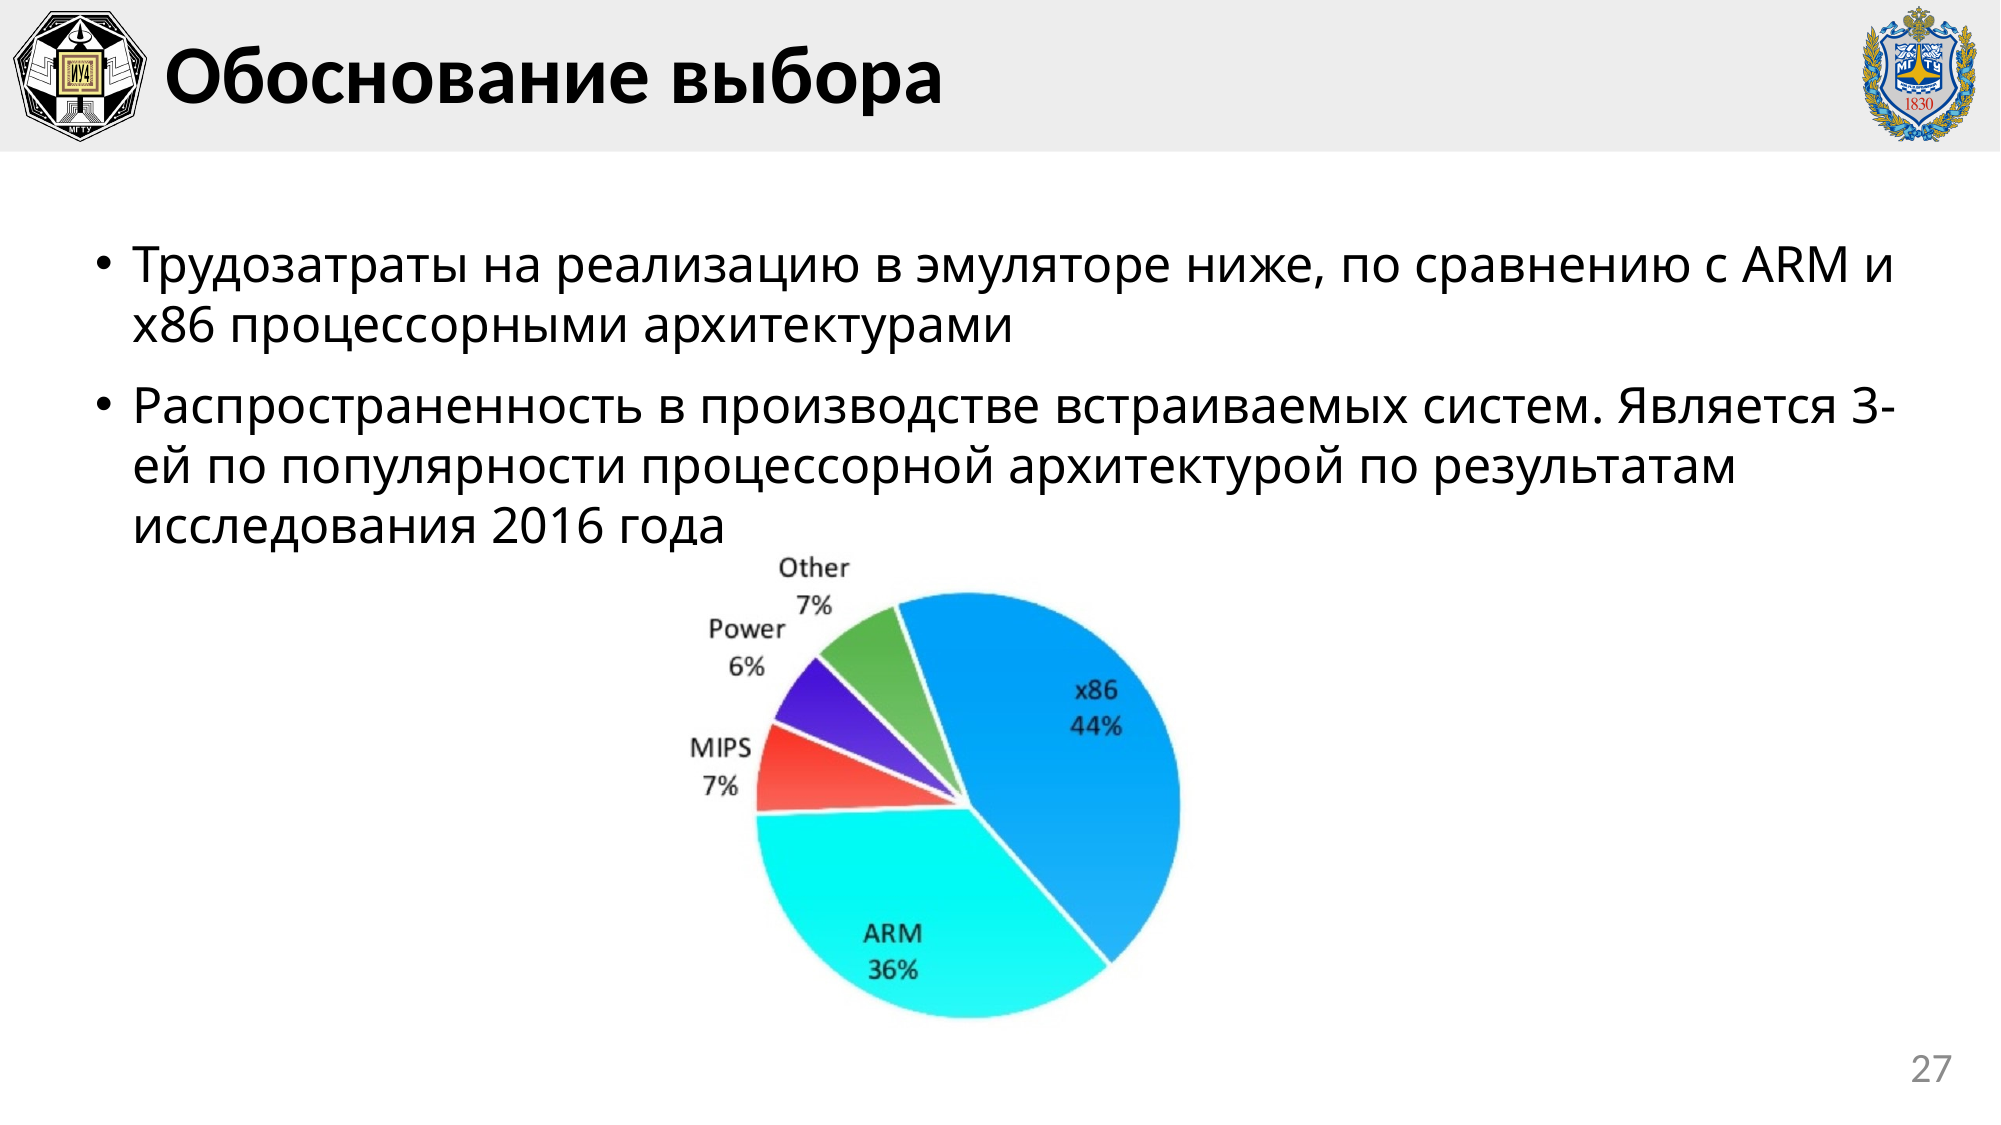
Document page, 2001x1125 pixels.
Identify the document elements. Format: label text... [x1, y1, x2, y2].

picture [675, 545, 1238, 1037]
slide_number 27 [1517, 1036, 1968, 1097]
picture [1862, 5, 1977, 142]
text_box Обоснование выбора [0, 0, 2000, 152]
picture [13, 11, 147, 142]
list Трудозатраты на реализацию в эмуляторе ниже, по сравнению с ARM и x86 процессорными архитектурами Распространенность в производстве встраиваемых систем. Является 3-ей по популярности процессорной архитектурой по результатам исследования 2016 года [80, 225, 1946, 1019]
